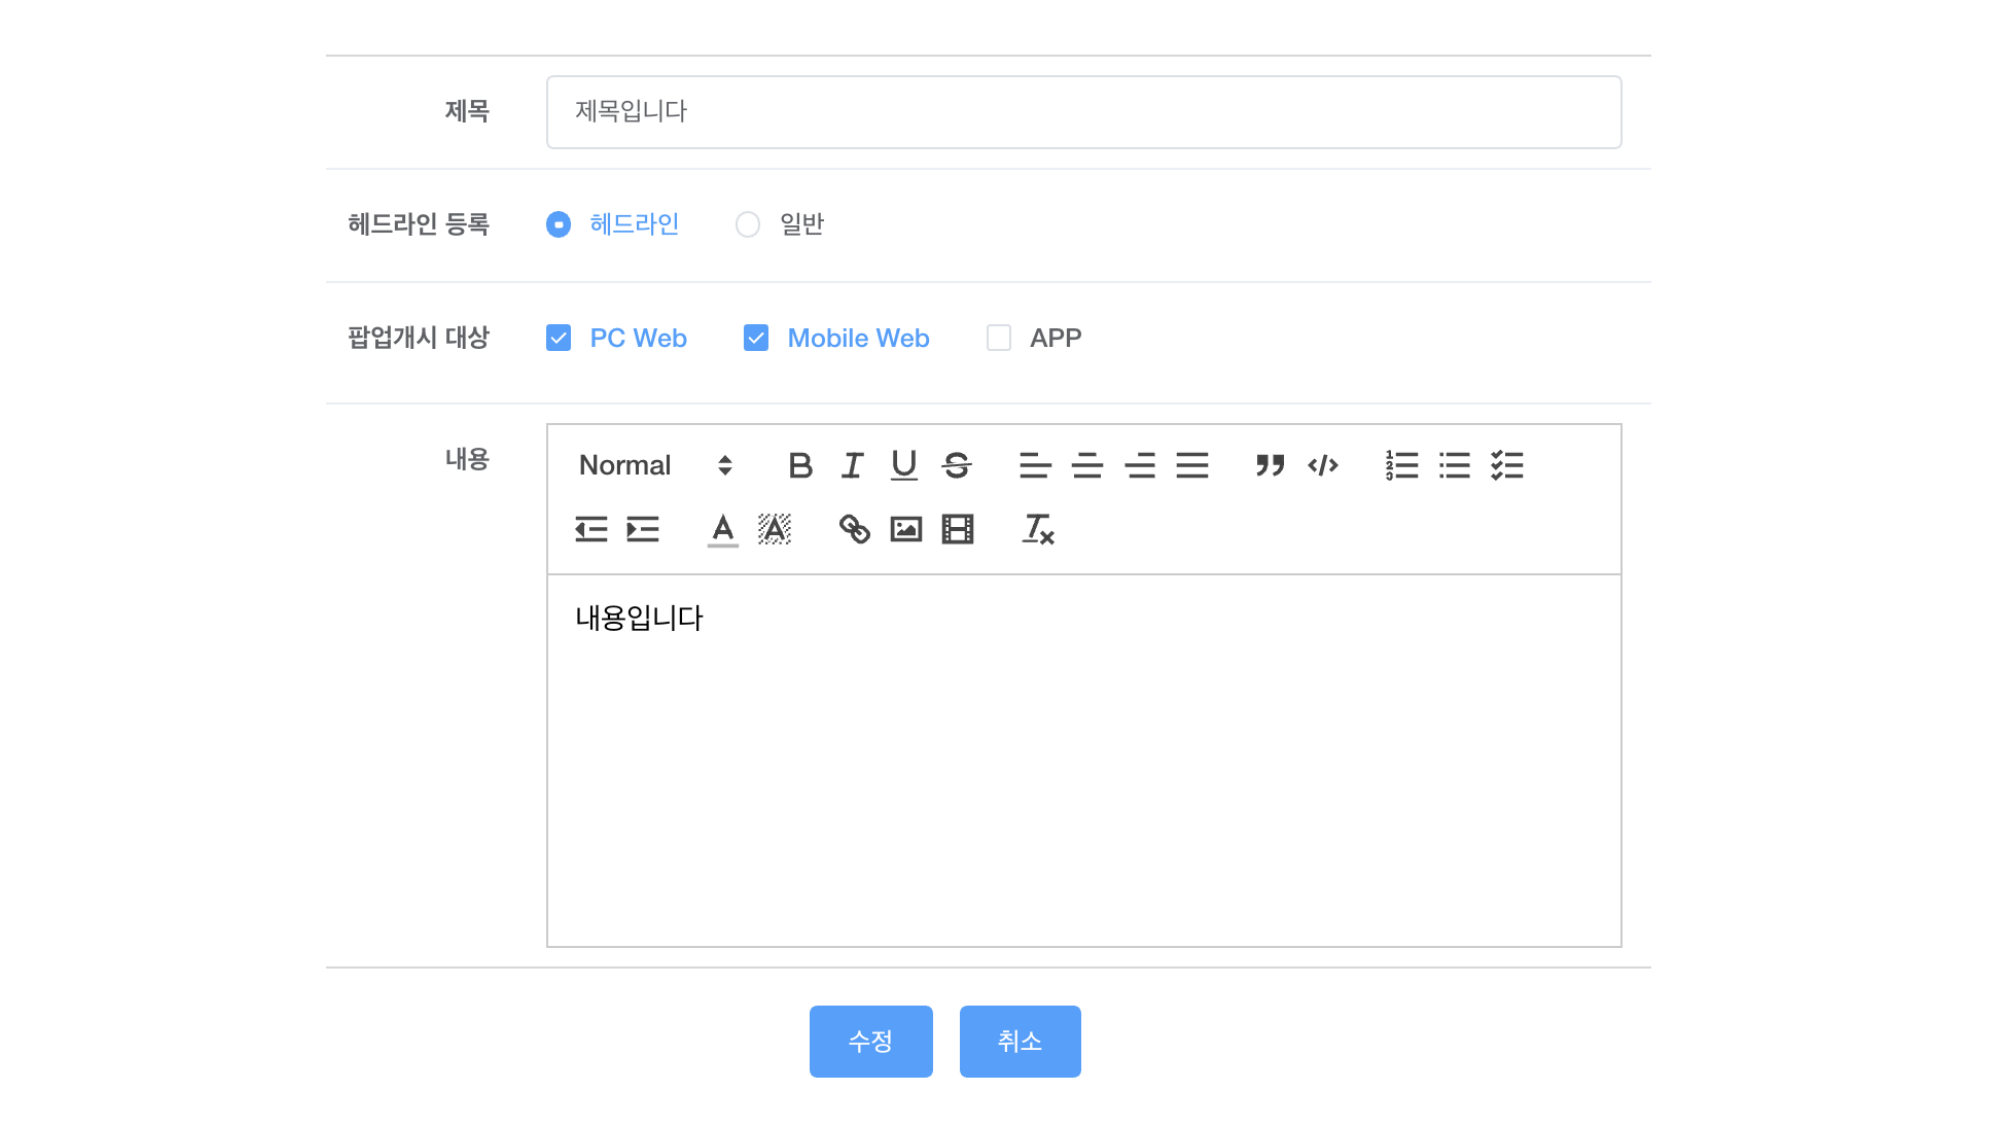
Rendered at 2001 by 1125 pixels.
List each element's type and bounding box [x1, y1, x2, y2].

picture [326, 0, 1674, 1125]
